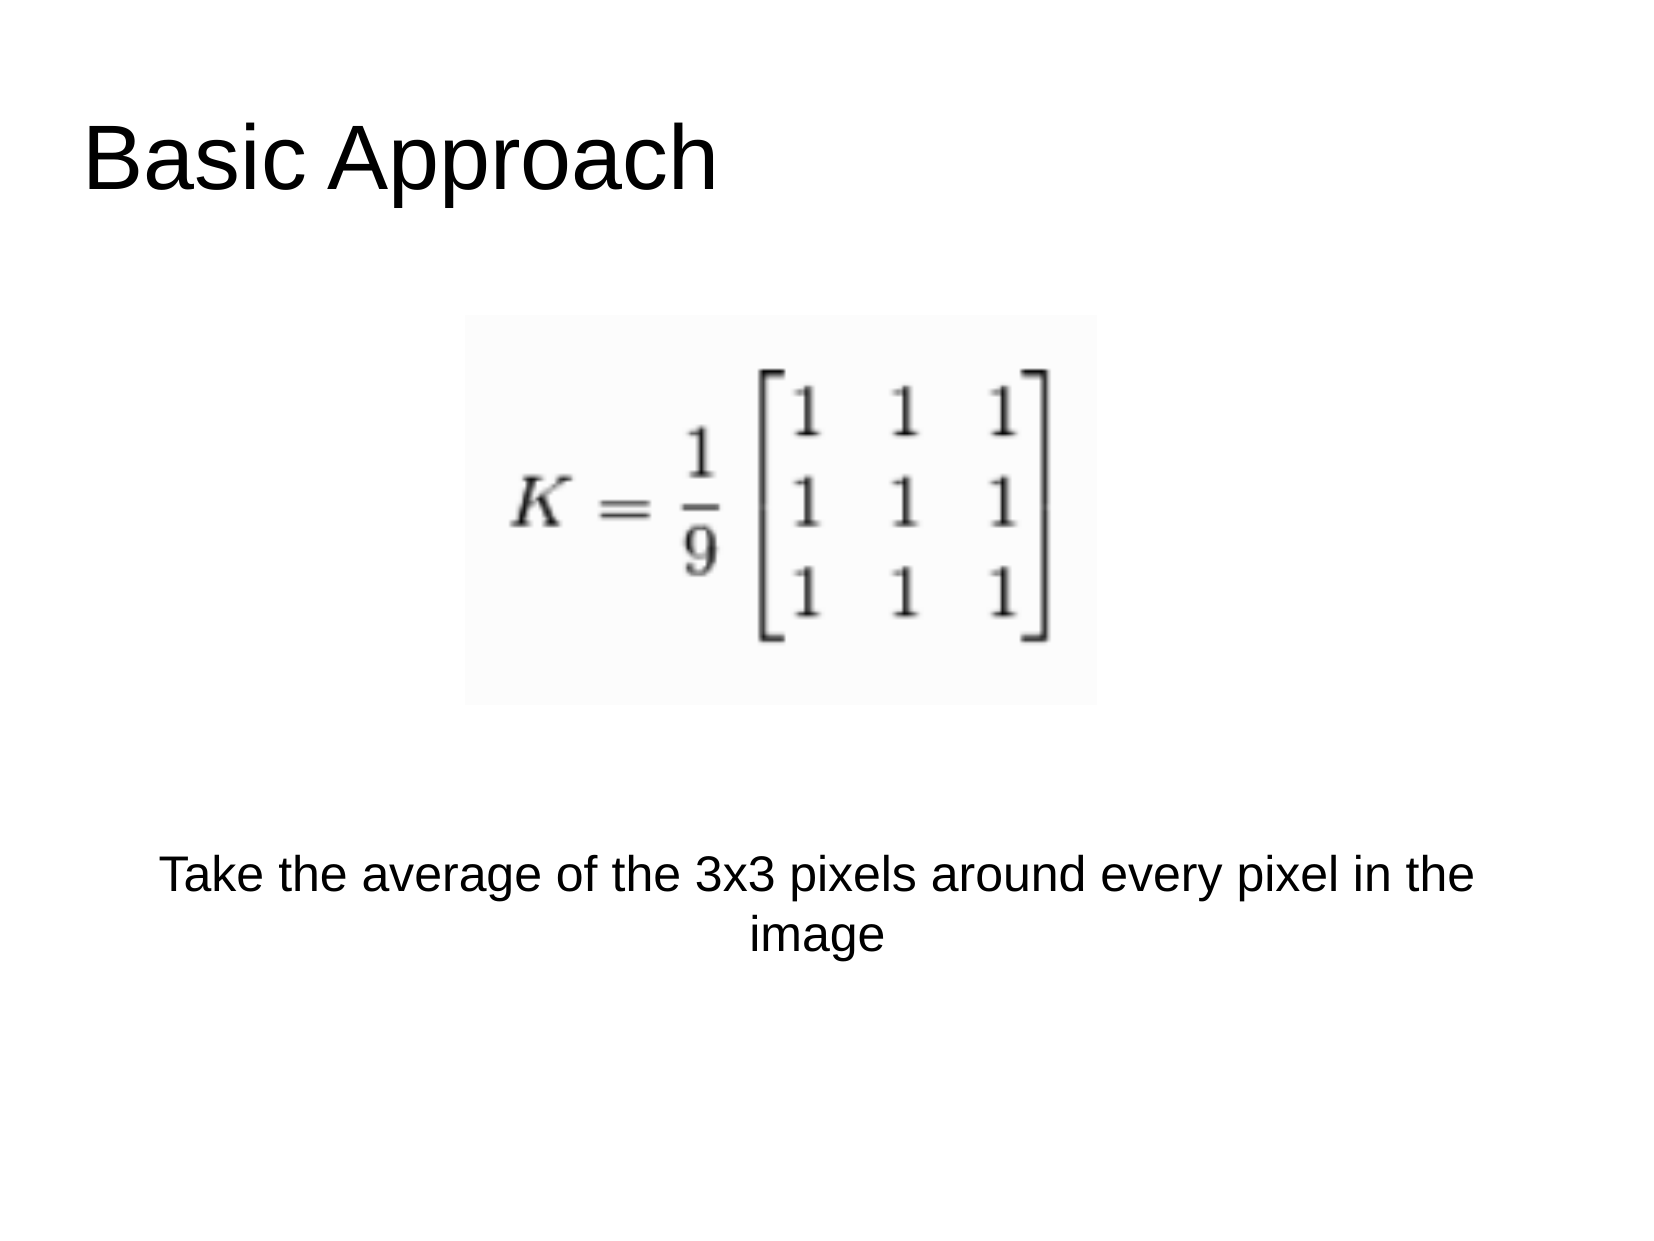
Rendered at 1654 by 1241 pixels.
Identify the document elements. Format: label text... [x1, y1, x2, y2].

text_box Basic Approach [82, 49, 1571, 257]
picture [464, 315, 1097, 706]
text_box [82, 290, 1571, 1110]
text_box Take the average of the 3x3 pixels around every pixel in the image [120, 833, 1515, 960]
